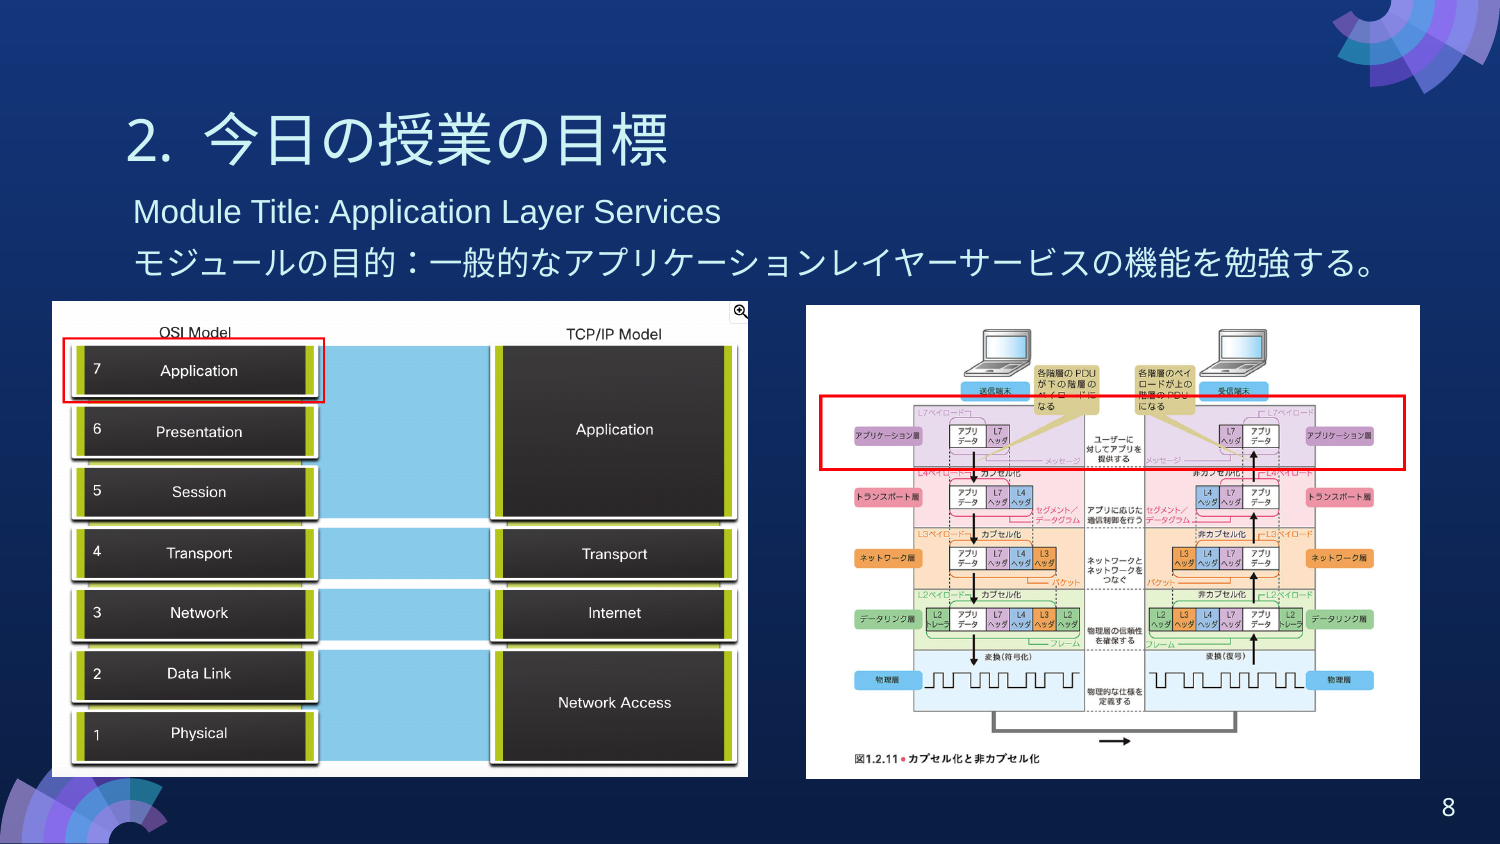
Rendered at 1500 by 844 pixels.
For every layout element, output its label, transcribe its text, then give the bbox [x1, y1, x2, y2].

picture [806, 305, 1420, 779]
text_box Module Title: Application Layer Services モジュールの目的：一般的なアプリケーションレイヤーサービスの機能を勉強する。 [118, 182, 1462, 290]
title 2. 今日の授業の目標 [109, 88, 1374, 183]
footer 8 [964, 786, 1471, 832]
picture [52, 301, 748, 777]
